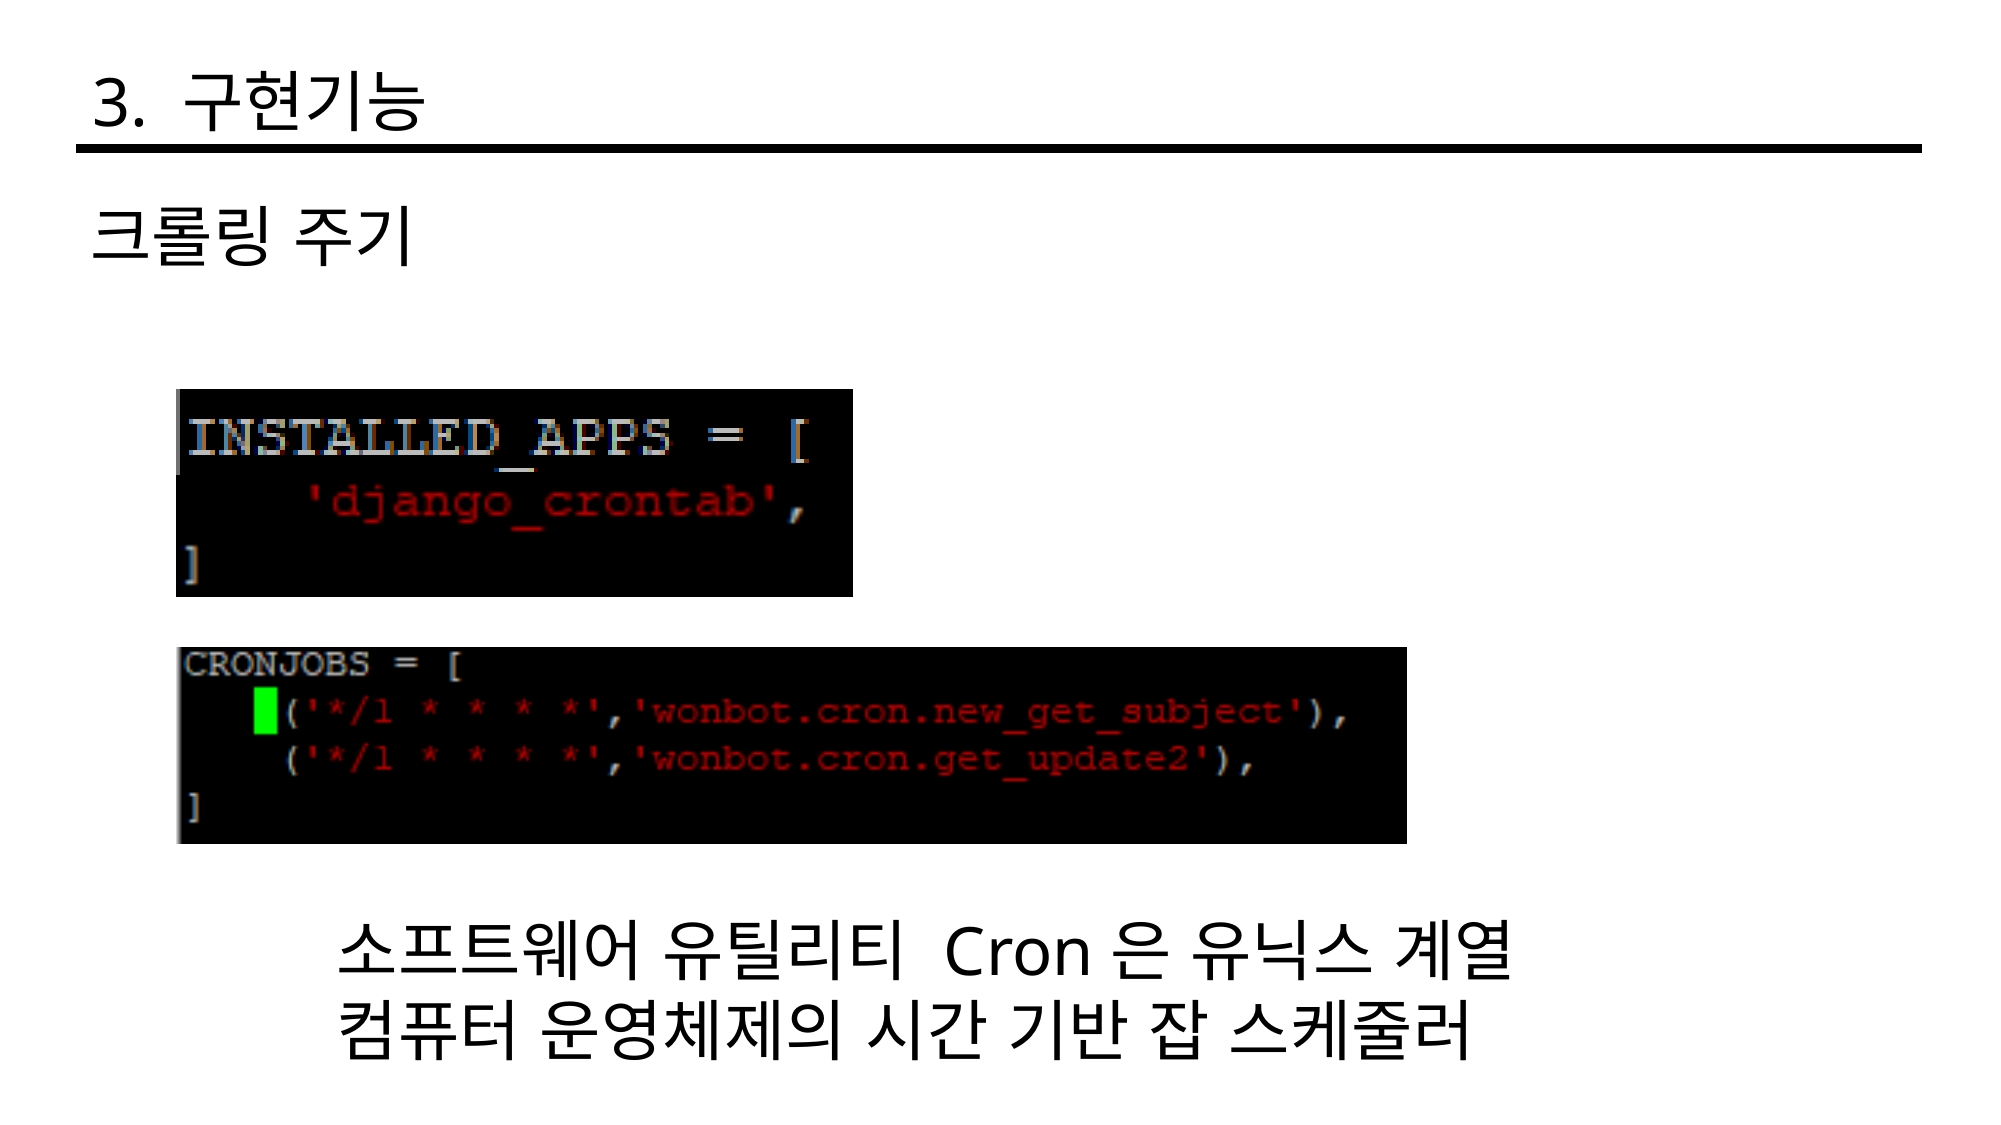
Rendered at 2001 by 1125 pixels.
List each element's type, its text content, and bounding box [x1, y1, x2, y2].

text_box 크롤링 주기 [75, 187, 719, 282]
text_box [176, 389, 853, 597]
text_box 소프트웨어 유틸리티 Cron은 유닉스 계열 컴퓨터 운영체제의 시간 기반 잡 스케줄러 [322, 901, 1617, 1076]
picture [176, 647, 1407, 844]
text_box 3. 구현기능 [77, 52, 775, 148]
